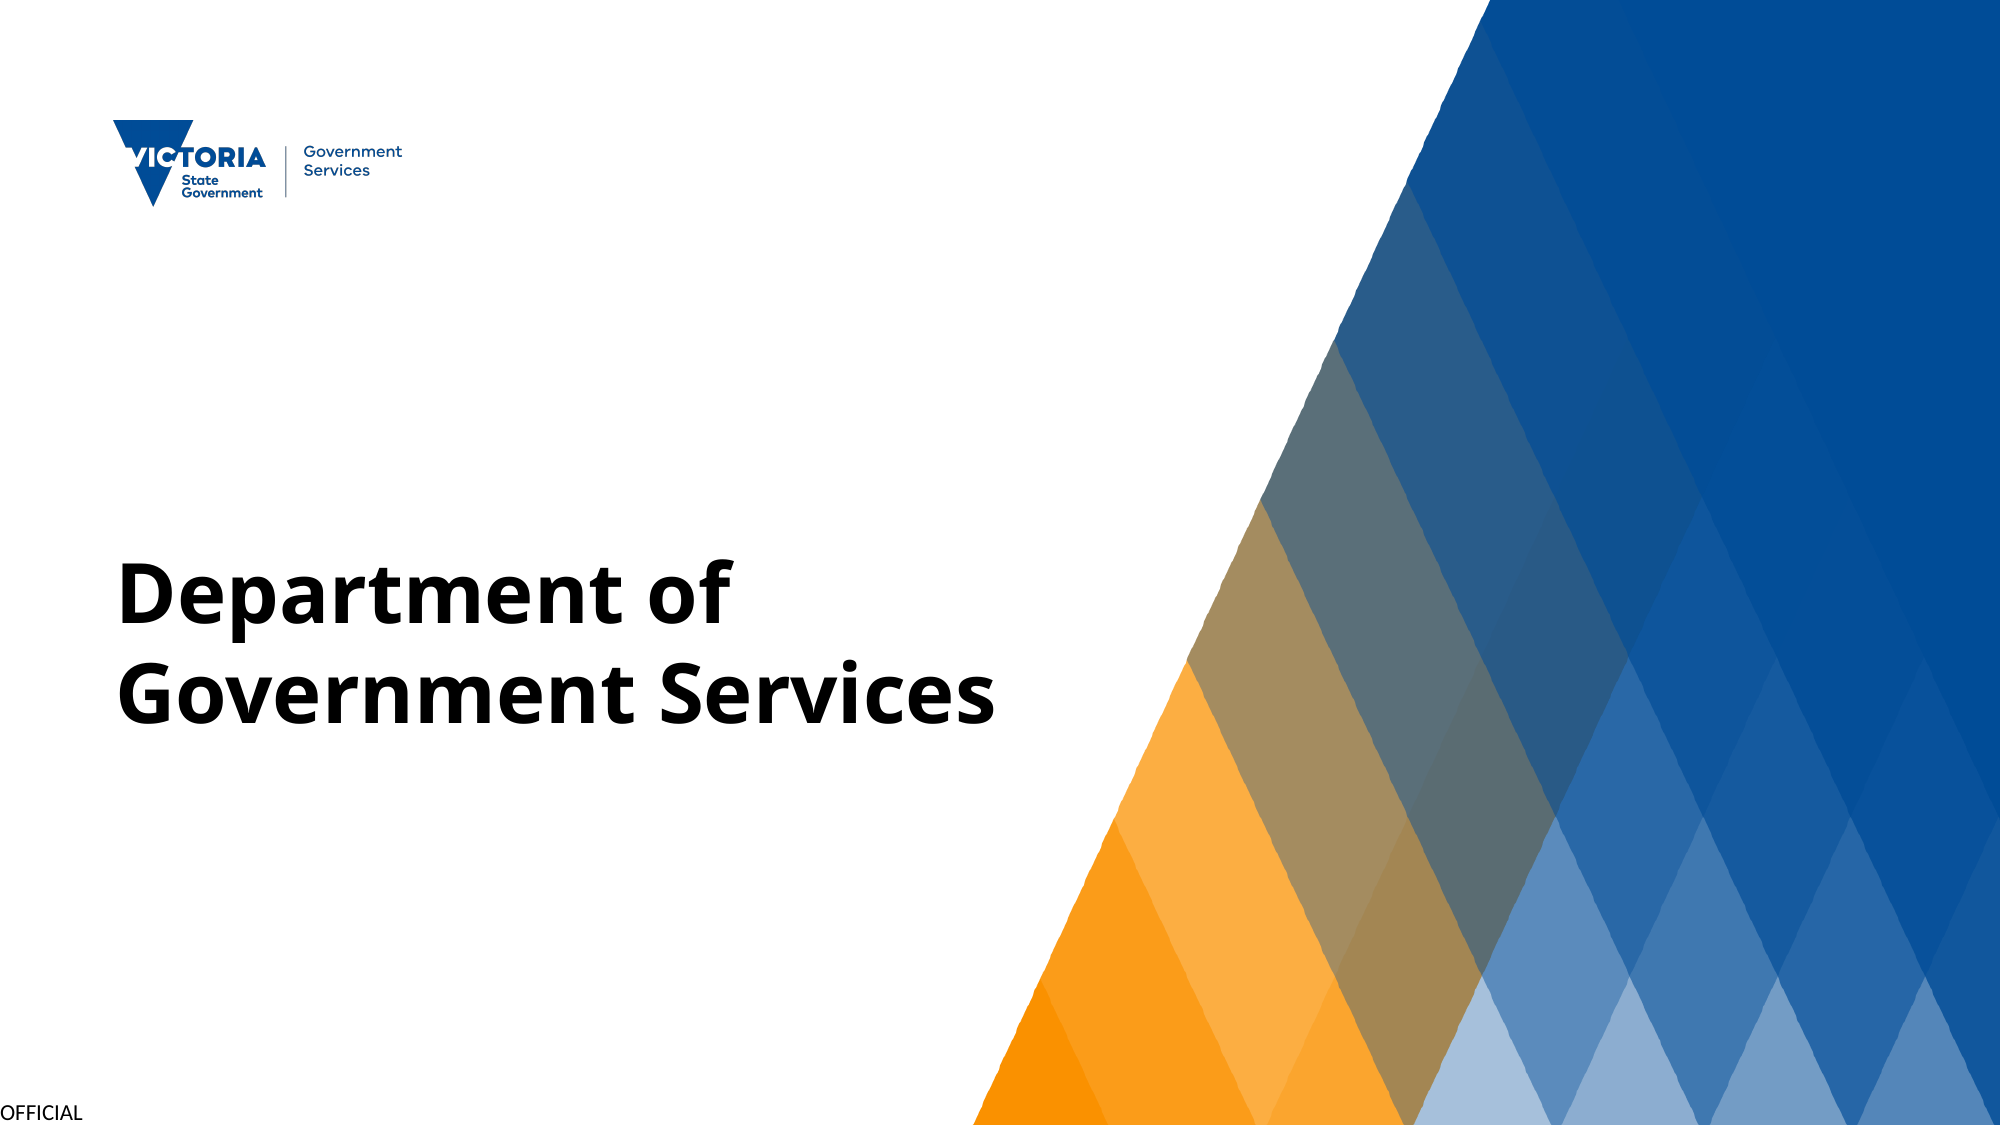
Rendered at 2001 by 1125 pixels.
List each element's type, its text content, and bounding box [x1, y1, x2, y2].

list Department of Government Services [100, 532, 1086, 639]
picture [932, 0, 2000, 1125]
picture [113, 120, 412, 207]
